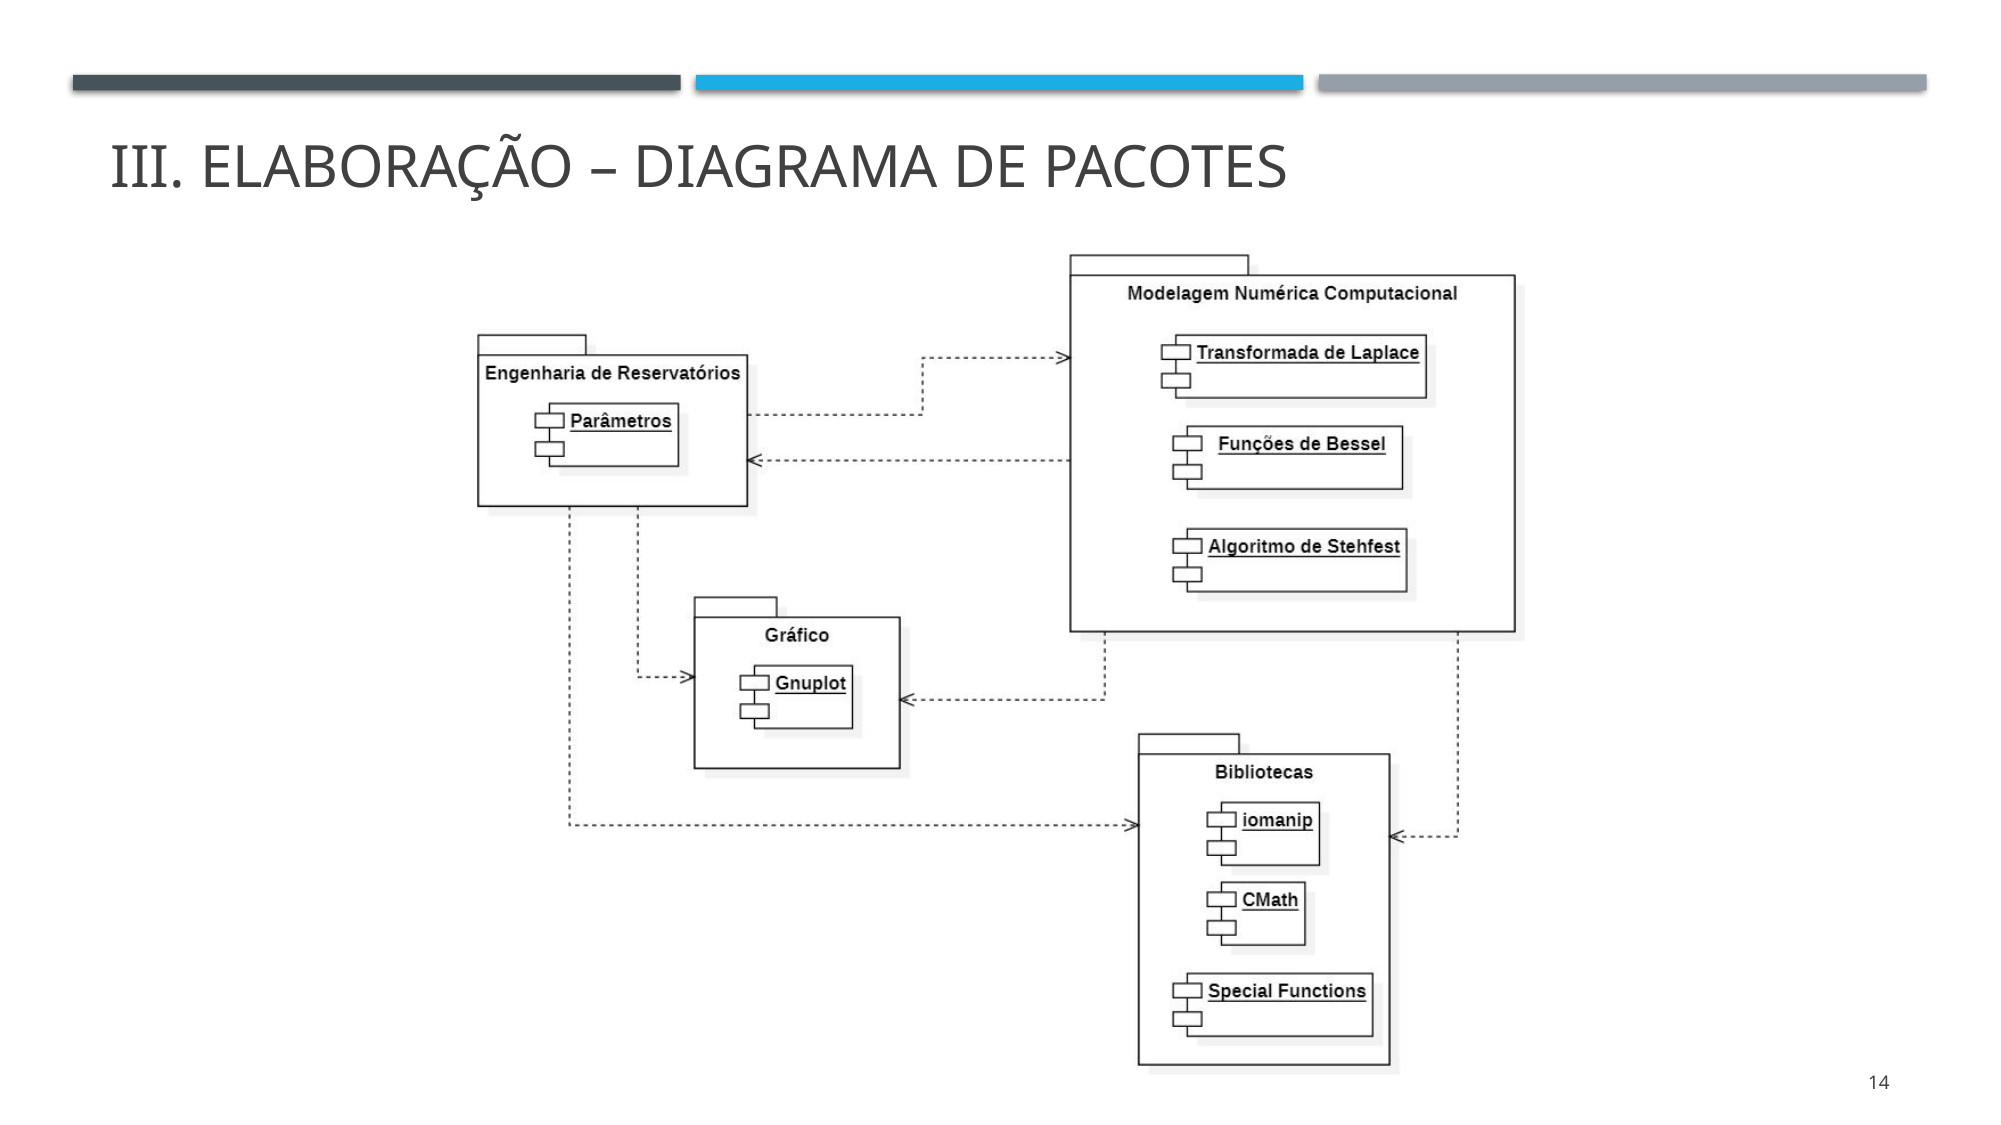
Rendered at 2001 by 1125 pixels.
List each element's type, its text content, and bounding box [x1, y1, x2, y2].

slide_number 14 [1732, 1053, 1905, 1114]
picture [458, 237, 1542, 1085]
title III. ELABORAÇÃO – DIAGRAMA DE PACOTES [95, 11, 1905, 207]
